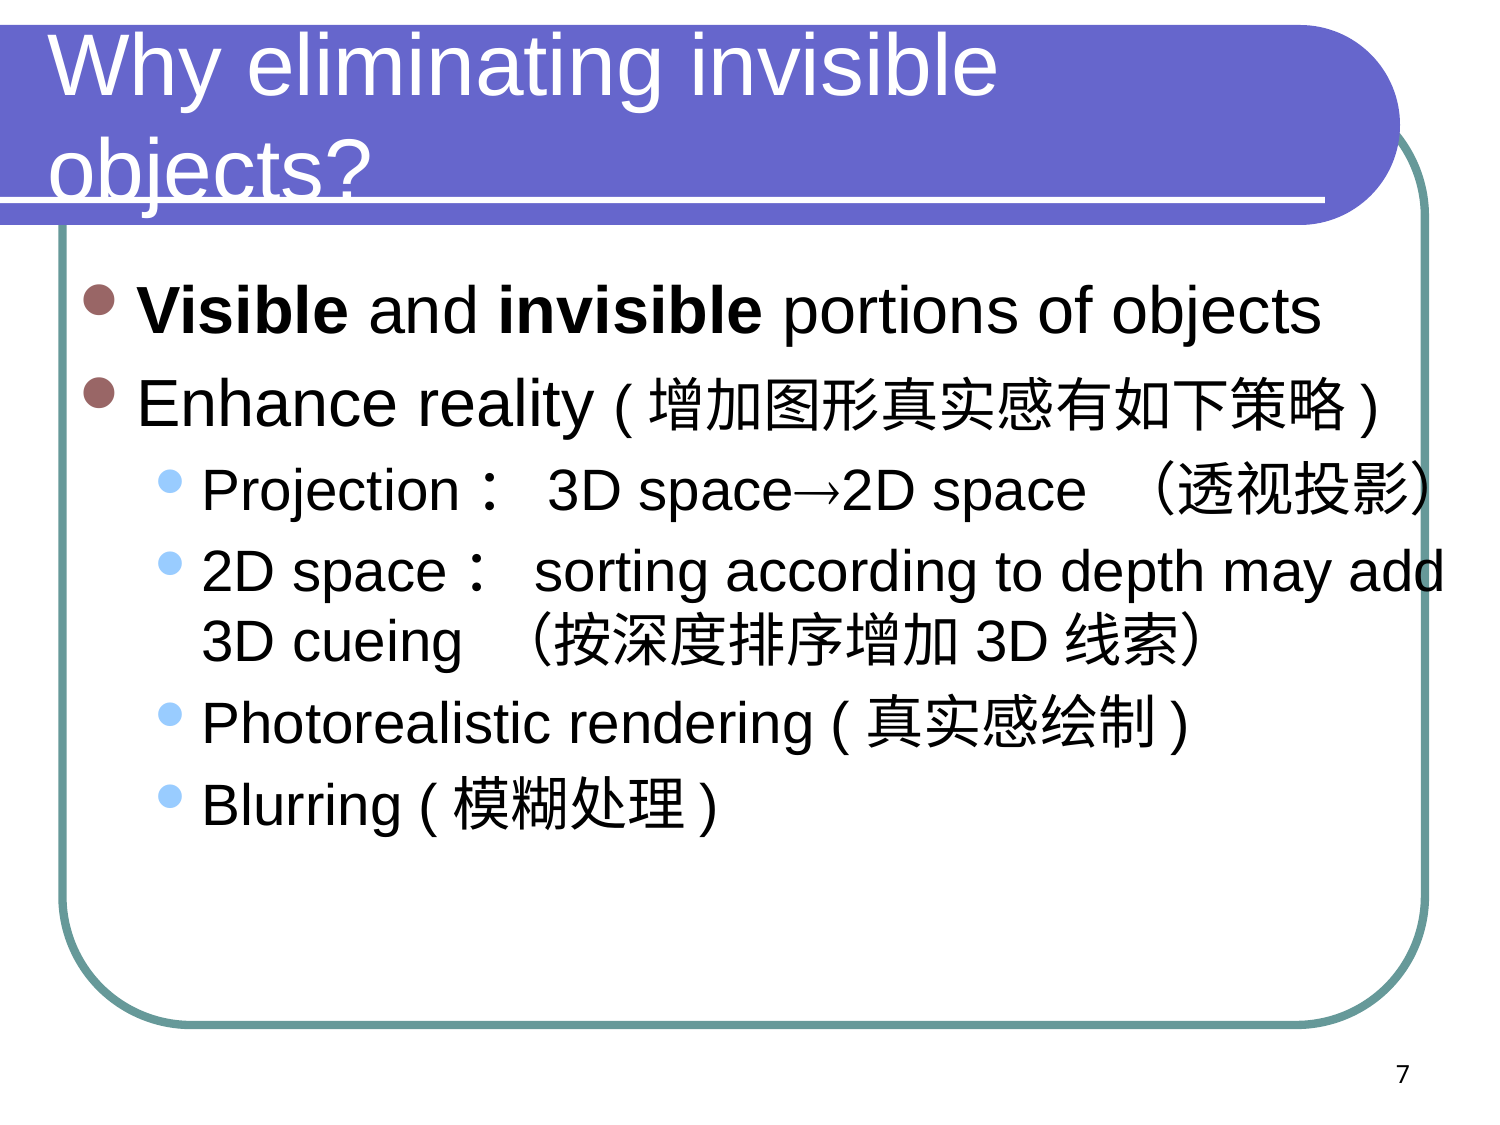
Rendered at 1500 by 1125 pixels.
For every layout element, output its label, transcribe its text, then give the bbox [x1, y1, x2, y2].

title Why eliminating invisible objects? [32, 37, 1347, 188]
list Visible and invisible portions of objects Enhance reality (增加图形真实感有如下策略) Projection：3D space2D space （透视投影） 2D space：sorting according to depth may add 3D cueing （按深度排序增加3D线索） Photorealistic rendering (真实感绘制) Blurring (模糊处理) [64, 259, 1492, 1047]
slide_number 7 [1074, 1047, 1426, 1101]
